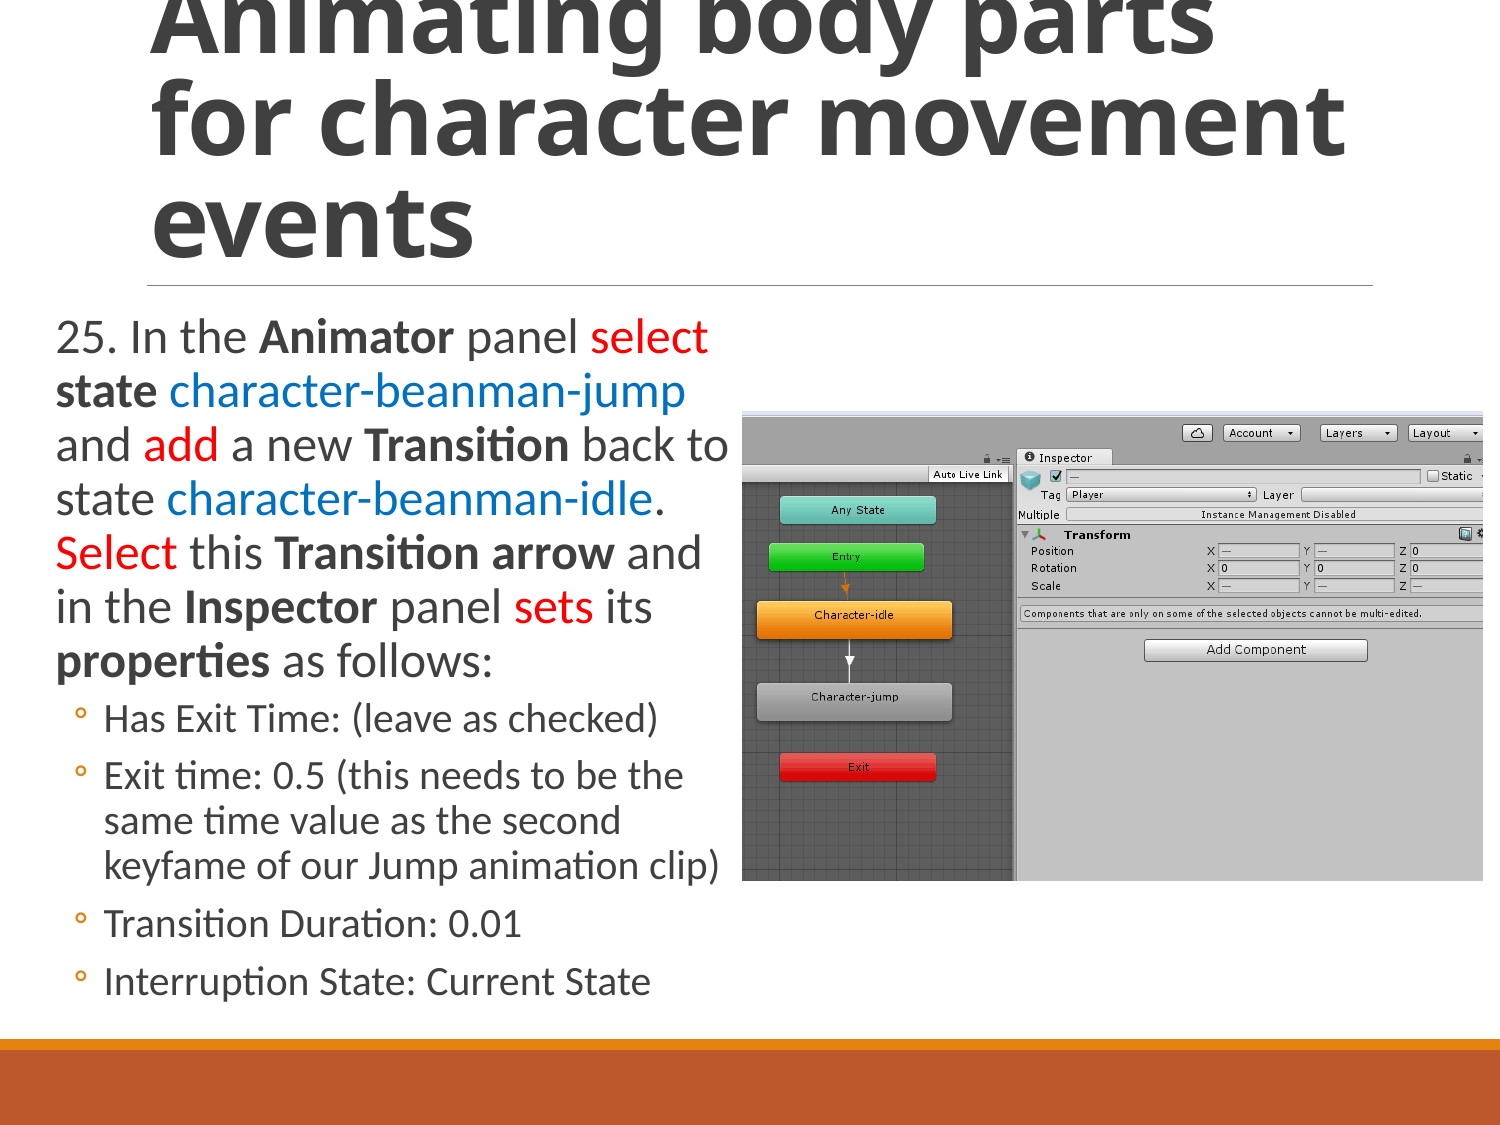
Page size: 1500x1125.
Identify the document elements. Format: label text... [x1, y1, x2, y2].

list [741, 411, 1484, 882]
list 25. In the Animator panel select state character-beanman-jump and add a new Transition back to state character-beanman-idle. Select this Transition arrow and in the Inspector panel sets its properties as follows: Has Exit Time: (leave as checked) Exit time: 0.5 (this needs to be the same time value as the second keyfame of our Jump animation clip) Transition Duration: 0.01 Interruption State: Current State [40, 302, 743, 1031]
title Animating body parts for character movement events [135, 47, 1373, 285]
